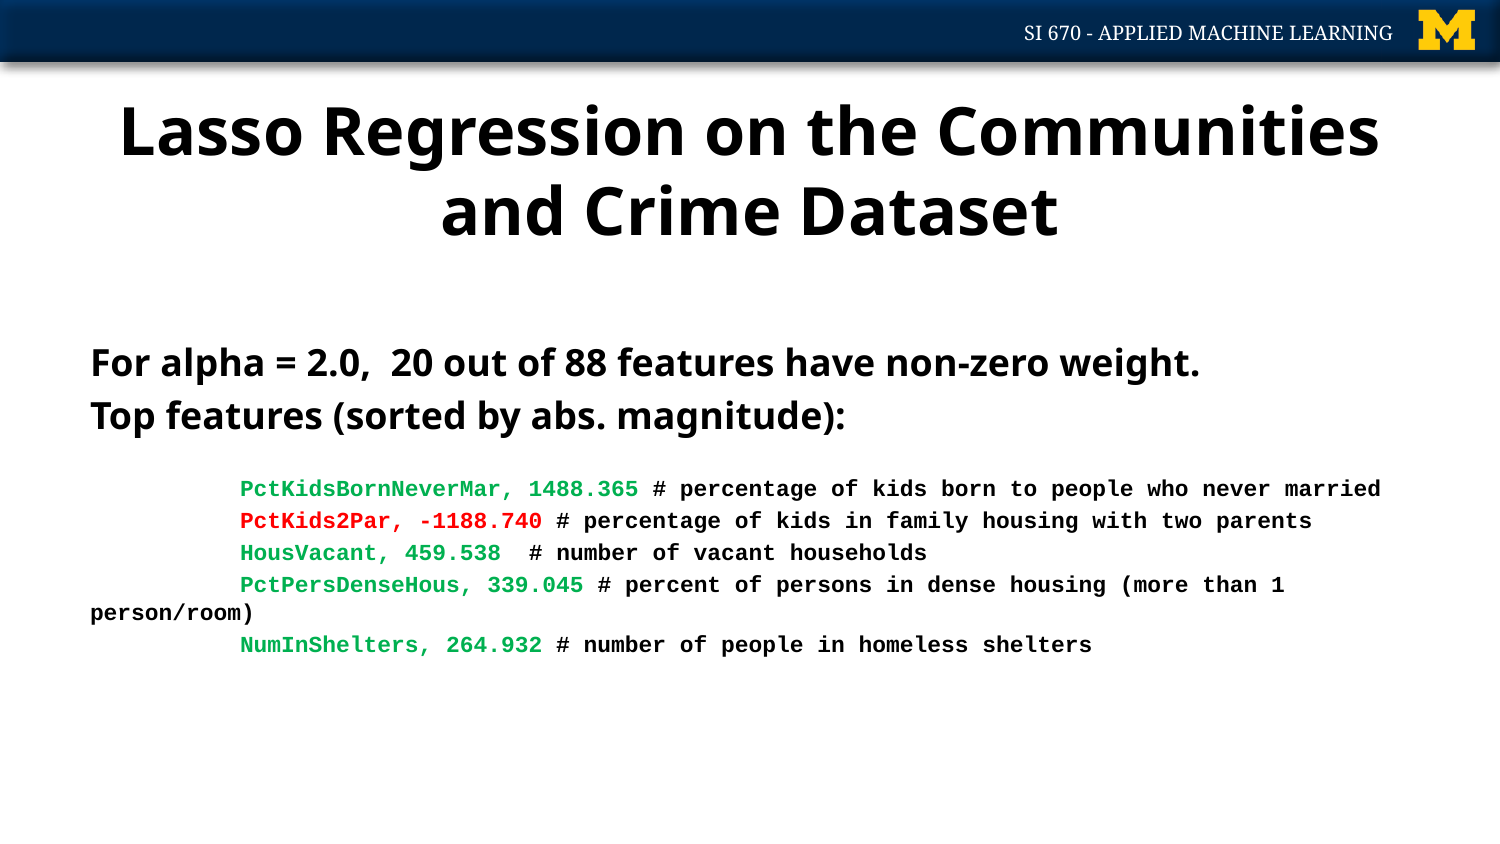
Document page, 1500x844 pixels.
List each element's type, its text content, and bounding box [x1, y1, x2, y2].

picture [0, 0, 1500, 844]
list For alpha = 2.0, 20 out of 88 features have non-zero weight. Top features (sorted by abs. magnitude): PctKidsBornNeverMar, 1488.365 # percentage of kids born to people who never married PctKids2Par, -1188.740 # percentage of kids in family housing with two parents HousVacant, 459.538 # number of vacant households PctPersDenseHous, 339.045 # percent of persons in dense housing (more than 1 person/room) NumInShelters, 264.932 # number of people in homeless shelters [75, 331, 1464, 844]
title Lasso Regression on the Communities and Crime Dataset [58, 81, 1442, 197]
